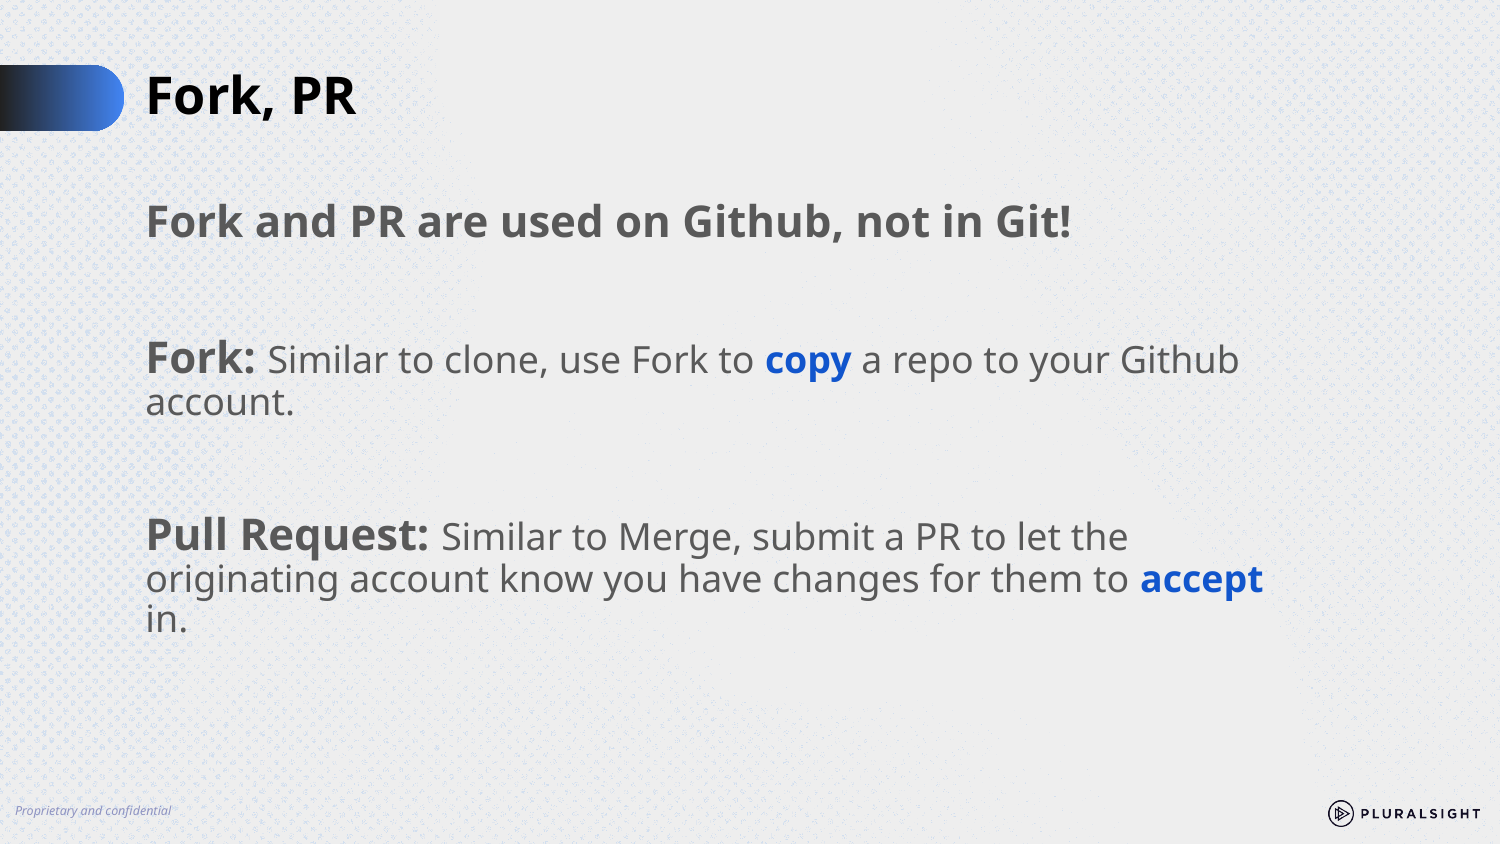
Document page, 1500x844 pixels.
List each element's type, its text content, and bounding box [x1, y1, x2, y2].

list Fork and PR are used on Github, not in Git! Fork: Similar to clone, use Fork to copy a repo to your Github account. Pull Request: Similar to Merge, submit a PR to let the originating account know you have changes for them to accept in. [130, 192, 1327, 705]
picture [0, 0, 1500, 844]
title Fork, PR [130, 55, 1425, 141]
